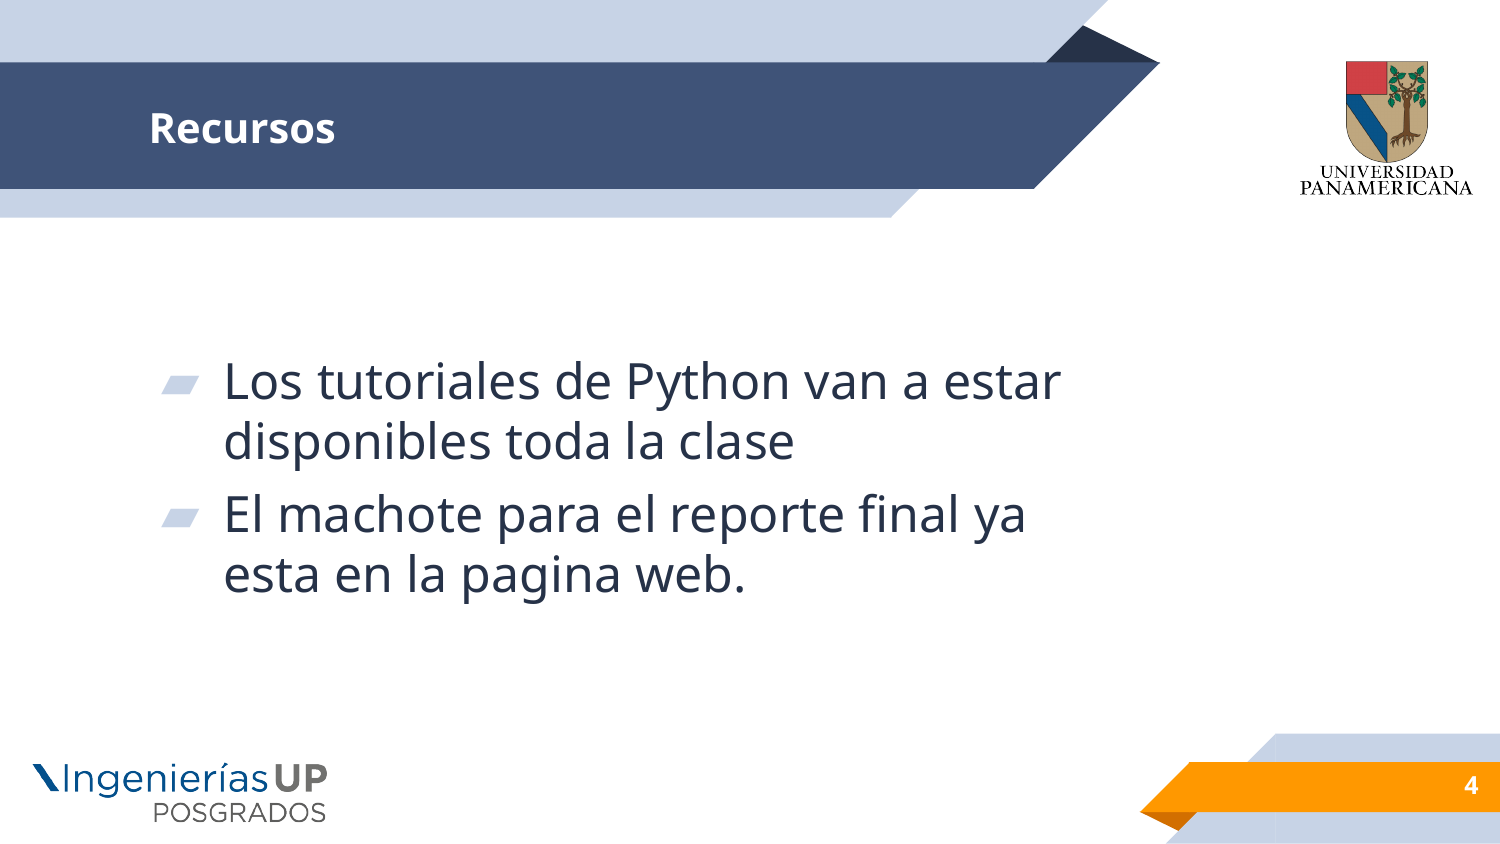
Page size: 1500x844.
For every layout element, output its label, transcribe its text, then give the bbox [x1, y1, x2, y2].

picture [15, 737, 344, 844]
picture [1286, 44, 1490, 210]
title Recursos [133, 64, 1035, 190]
slide_number 4 [1249, 760, 1494, 813]
list Los tutoriales de Python van a estar disponibles toda la clase El machote para el reporte final ya esta en la pagina web. [133, 217, 1140, 734]
